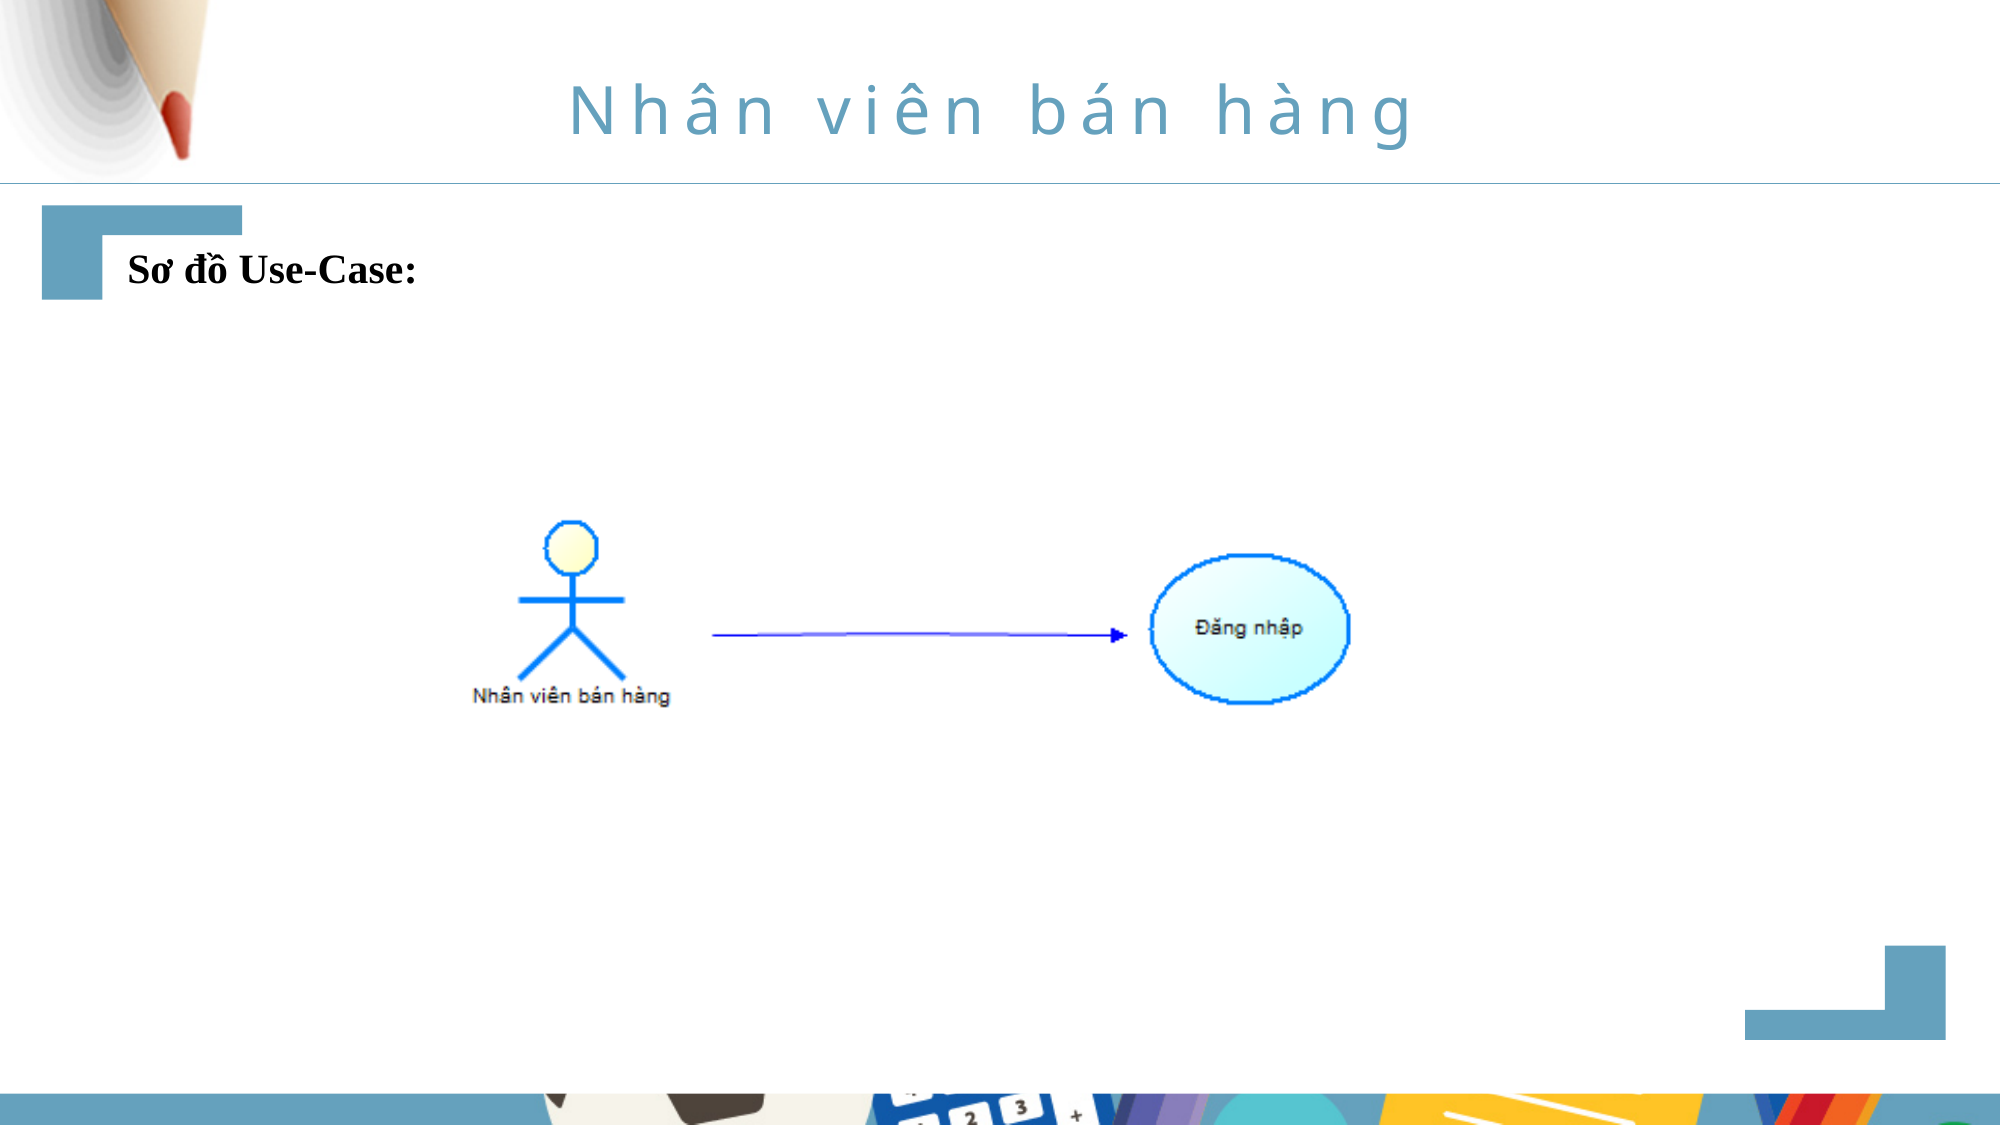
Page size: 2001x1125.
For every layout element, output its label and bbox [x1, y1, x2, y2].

text_box [0, 0, 2000, 1125]
text_box [41, 205, 1946, 1040]
picture [411, 411, 1475, 892]
